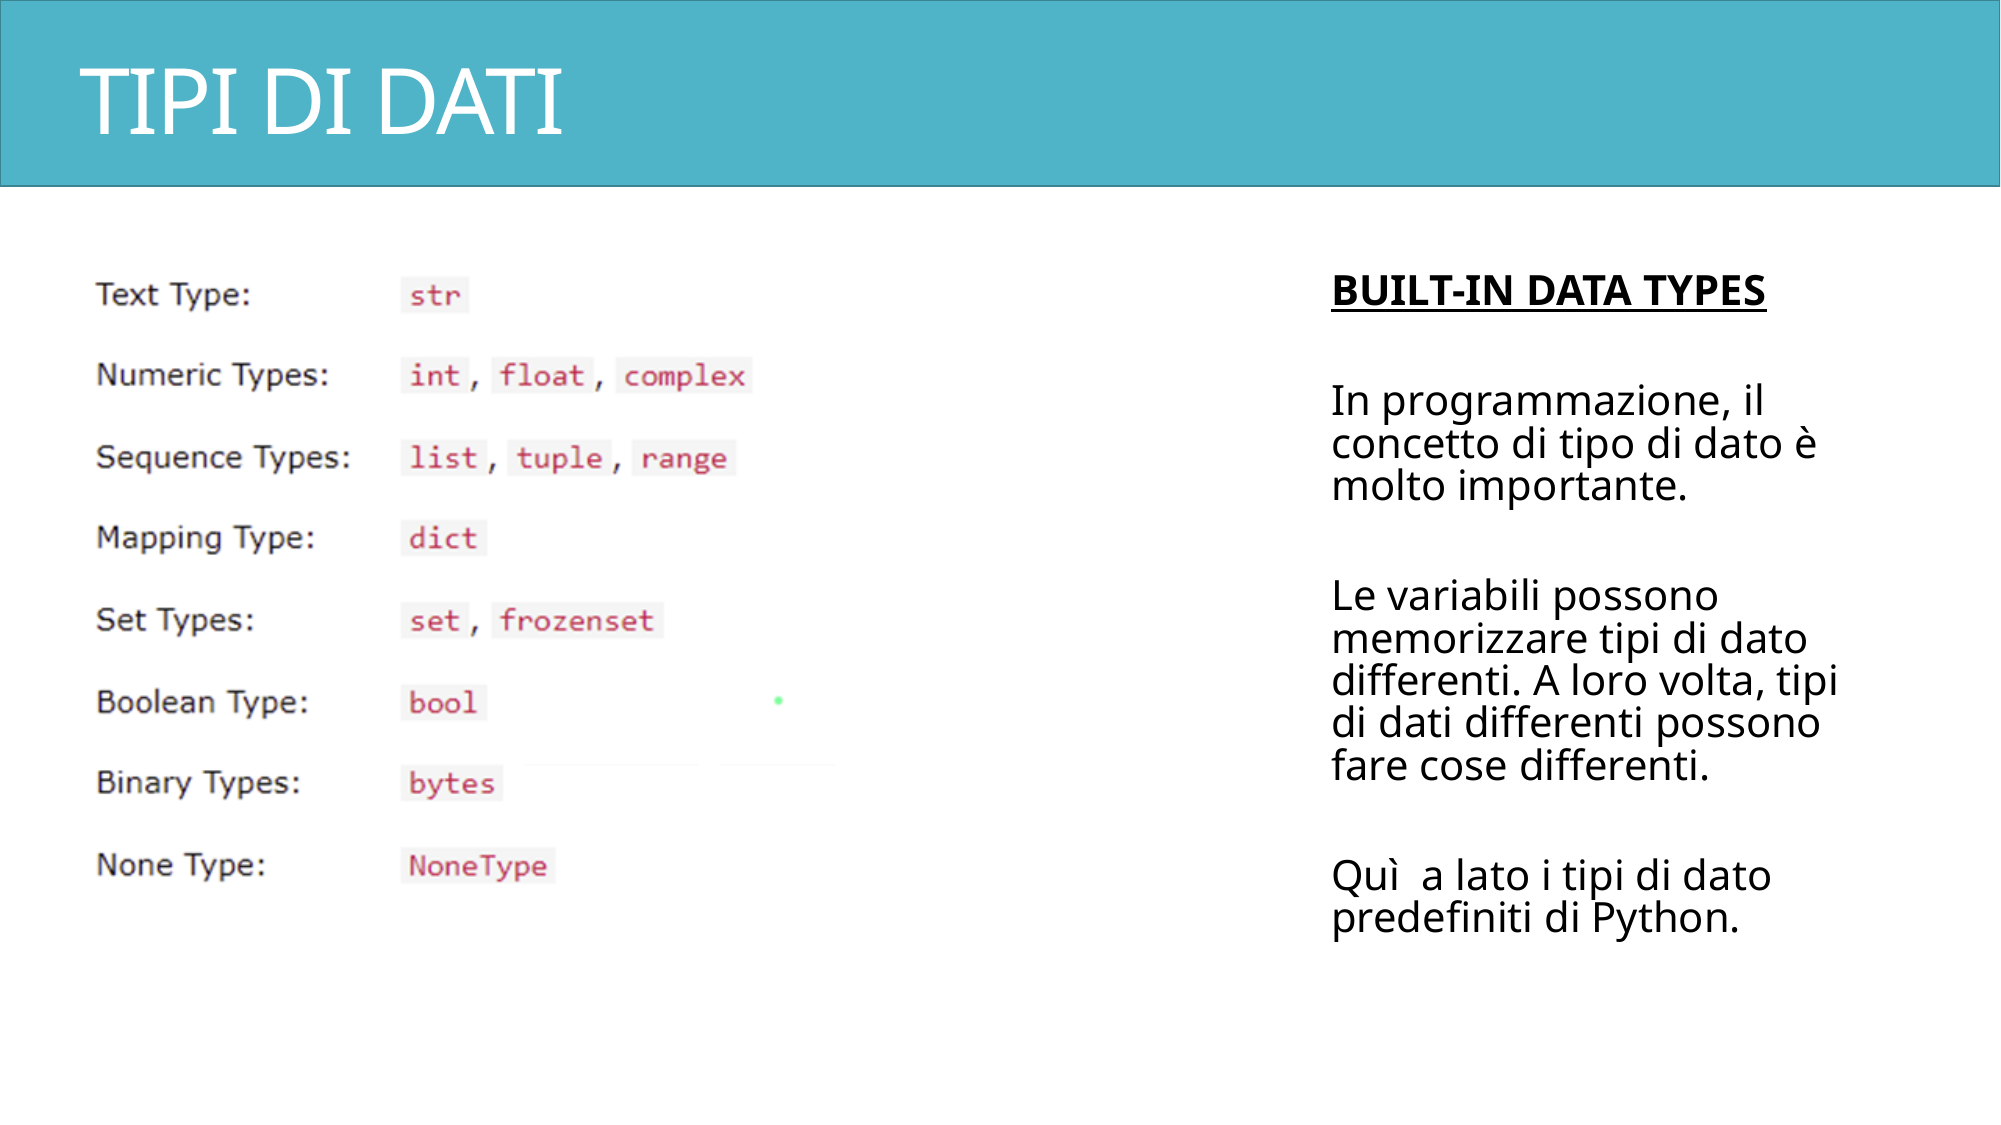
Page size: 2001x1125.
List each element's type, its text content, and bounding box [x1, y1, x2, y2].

picture [83, 263, 836, 927]
title TIPI DI DATI [64, 36, 623, 161]
list BUILT-IN DATA TYPES In programmazione, il concetto di tipo di dato è molto importante. Le variabili possono memorizzare tipi di dato differenti. A loro volta, tipi di dati differenti possono fare cose differenti. Quì a lato i tipi di dato predefiniti di Python. [1316, 264, 1875, 947]
